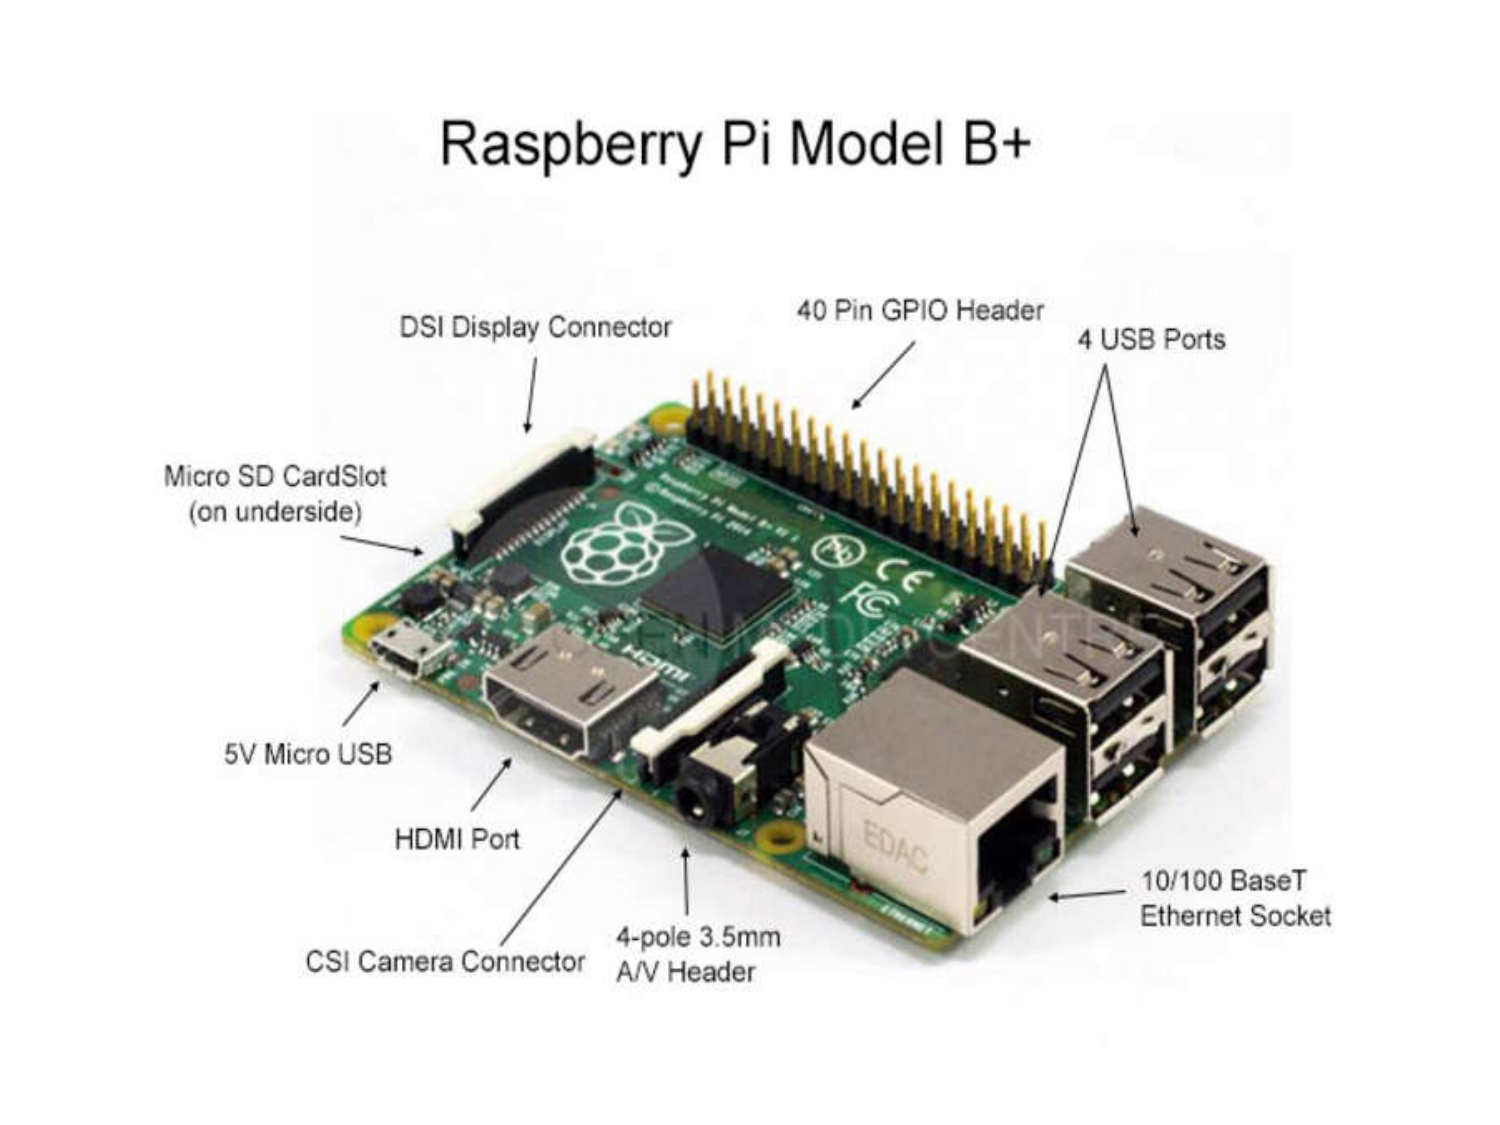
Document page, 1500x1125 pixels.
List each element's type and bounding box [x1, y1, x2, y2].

picture [125, 0, 1401, 1063]
